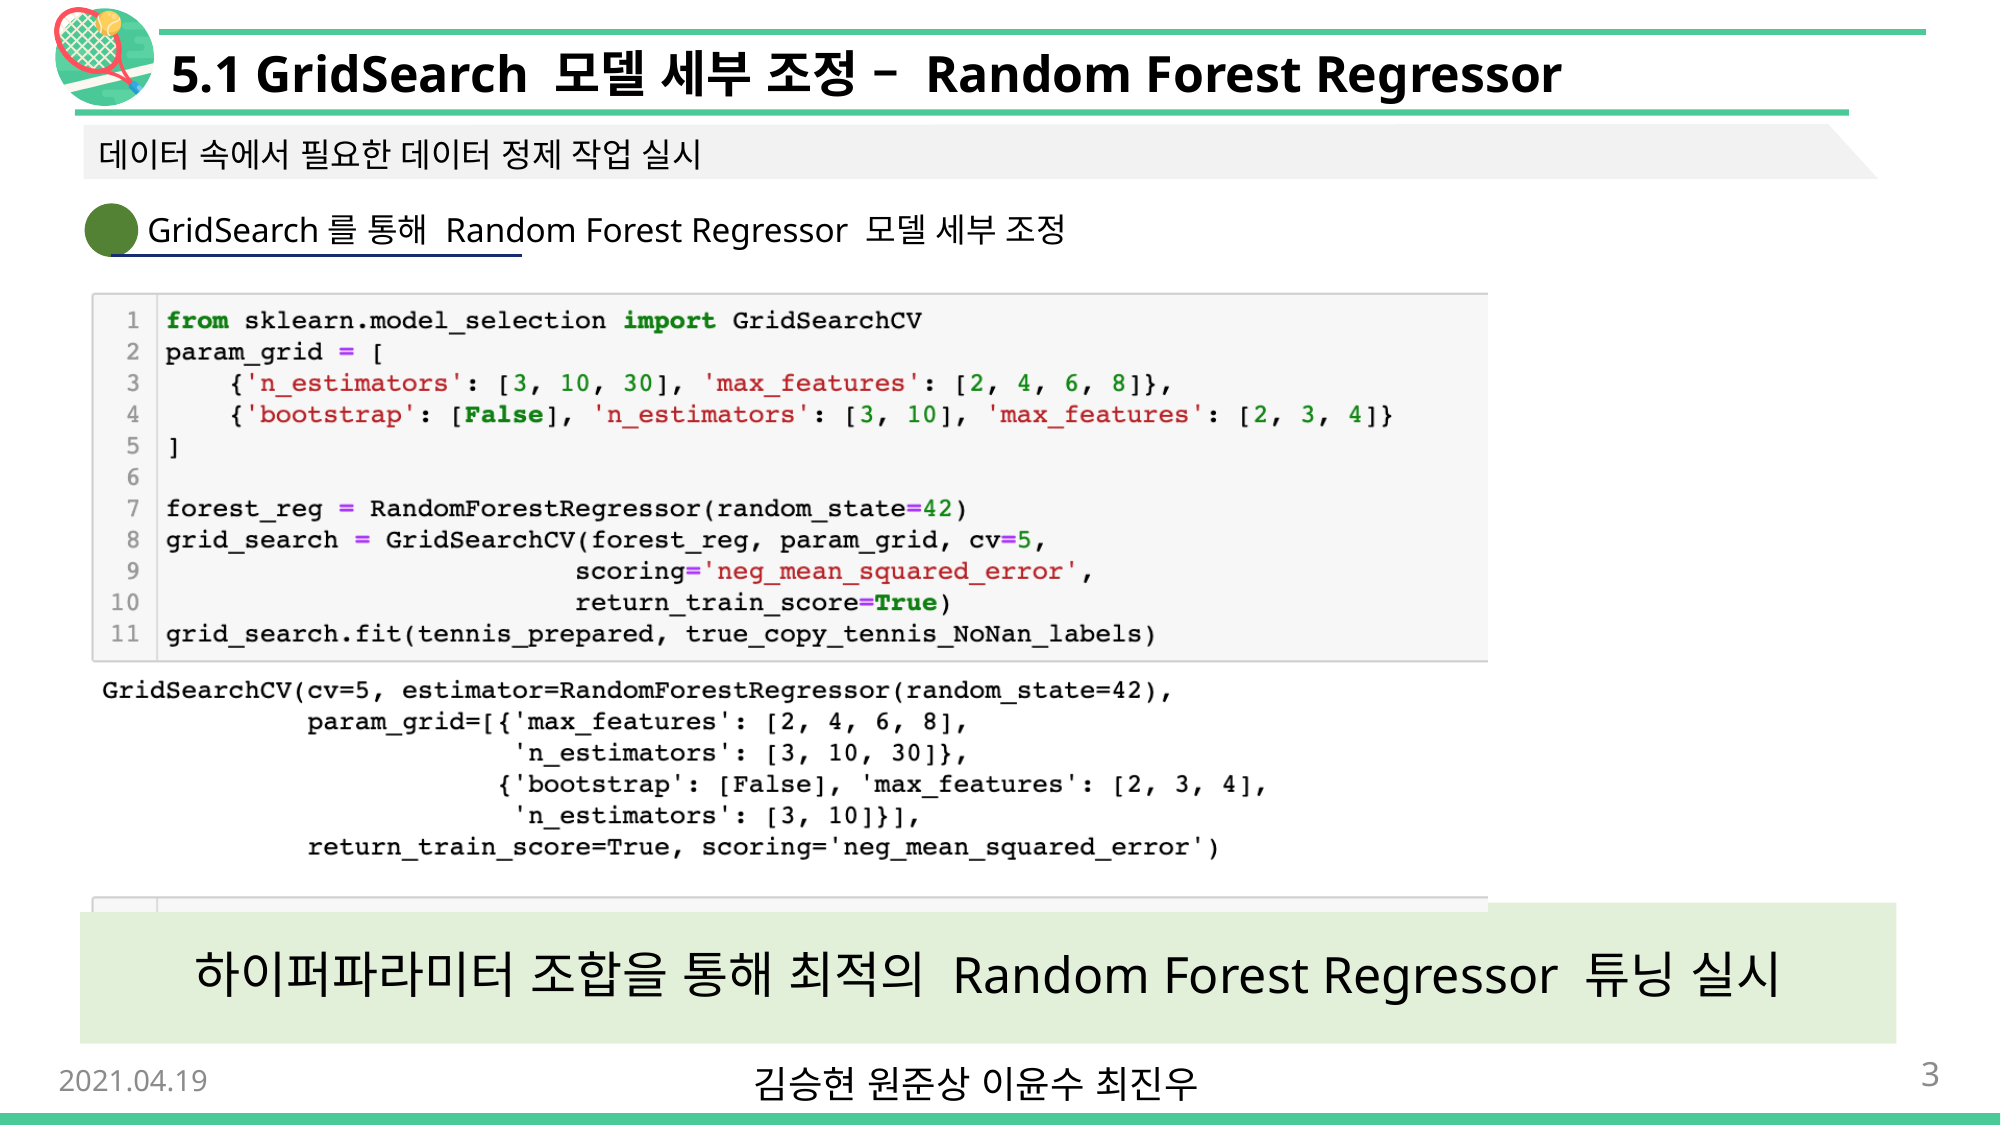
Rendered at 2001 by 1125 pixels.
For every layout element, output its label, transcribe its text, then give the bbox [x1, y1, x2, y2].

text_box GridSearch를 통해 Random Forest Regressor 모델 세부 조정 [123, 200, 1734, 258]
picture [54, 7, 154, 106]
text_box 1 [83, 202, 140, 258]
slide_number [43, 1049, 494, 1110]
text_box 하이퍼파라미터 조합을 통해 최적의 Random Forest Regressor 튜닝 실시 [79, 902, 1897, 1045]
slide_number 3 [1504, 1042, 1955, 1103]
list 데이터 속에서 필요한 데이터 정제 작업 실시 [83, 130, 2000, 183]
picture [79, 275, 1488, 912]
title 5.1 GridSearch 모델 세부 조정 – Random Forest Regressor [156, 37, 1629, 115]
